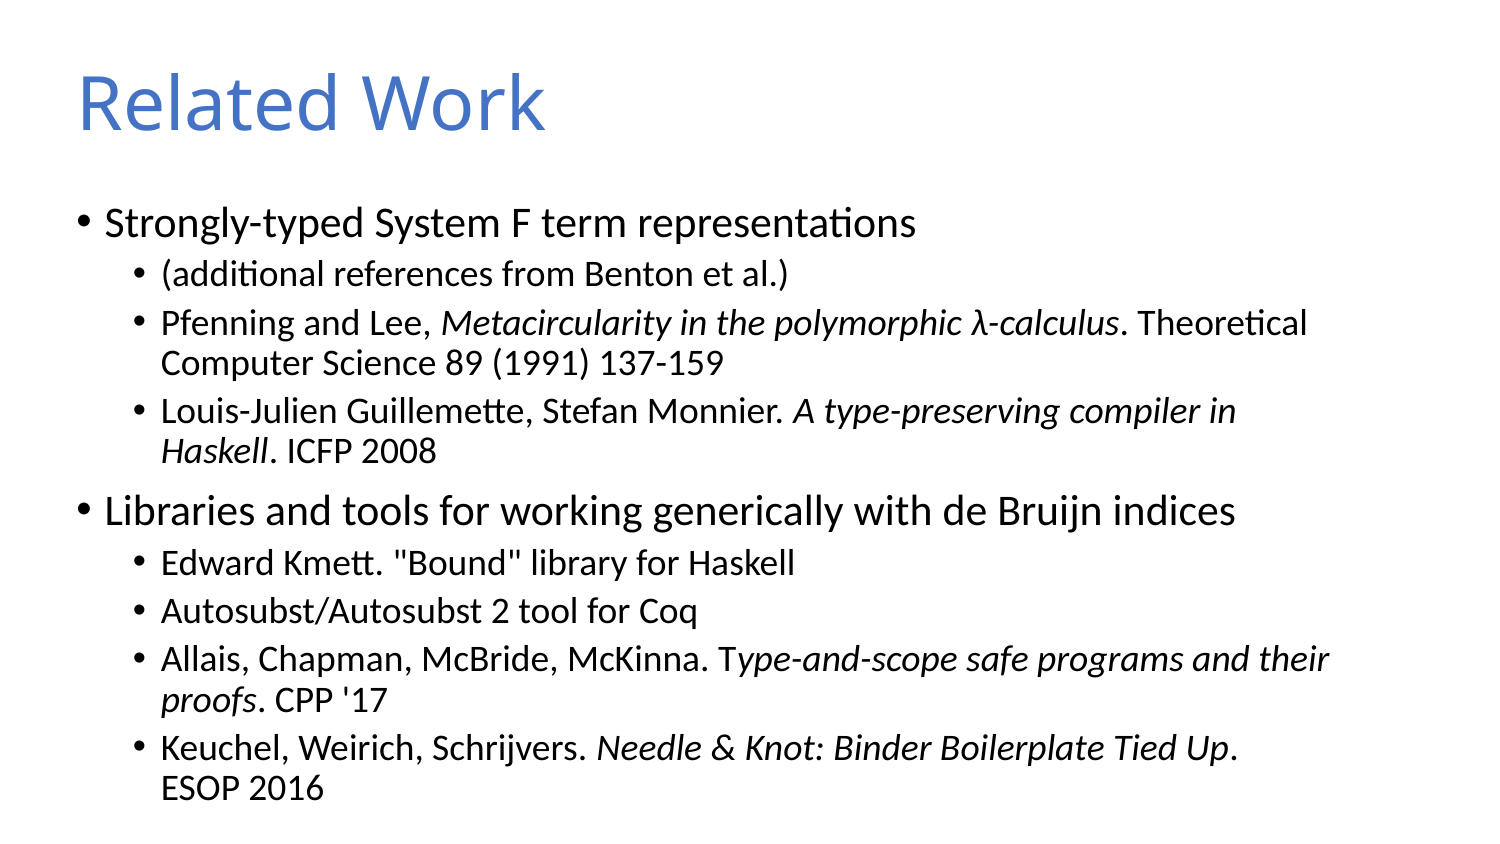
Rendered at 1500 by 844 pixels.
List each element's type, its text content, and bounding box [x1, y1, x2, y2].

list Strongly-typed System F term representations (additional references from Benton et al.) Pfenning and Lee, Metacircularity in the polymorphic λ-calculus. Theoretical Computer Science 89 (1991) 137-159 Louis-Julien Guillemette, Stefan Monnier. A type-preserving compiler in Haskell. ICFP 2008 Libraries and tools for working generically with de Bruijn indices Edward Kmett. "Bound" library for Haskell Autosubst/Autosubst 2 tool for Coq Allais, Chapman, McBride, McKinna. Type-and-scope safe programs and their proofs. CPP '17 Keuchel, Weirich, Schrijvers. Needle & Knot: Binder Boilerplate Tied Up. ESOP 2016 [61, 191, 1356, 760]
title Related Work [61, 39, 1356, 174]
